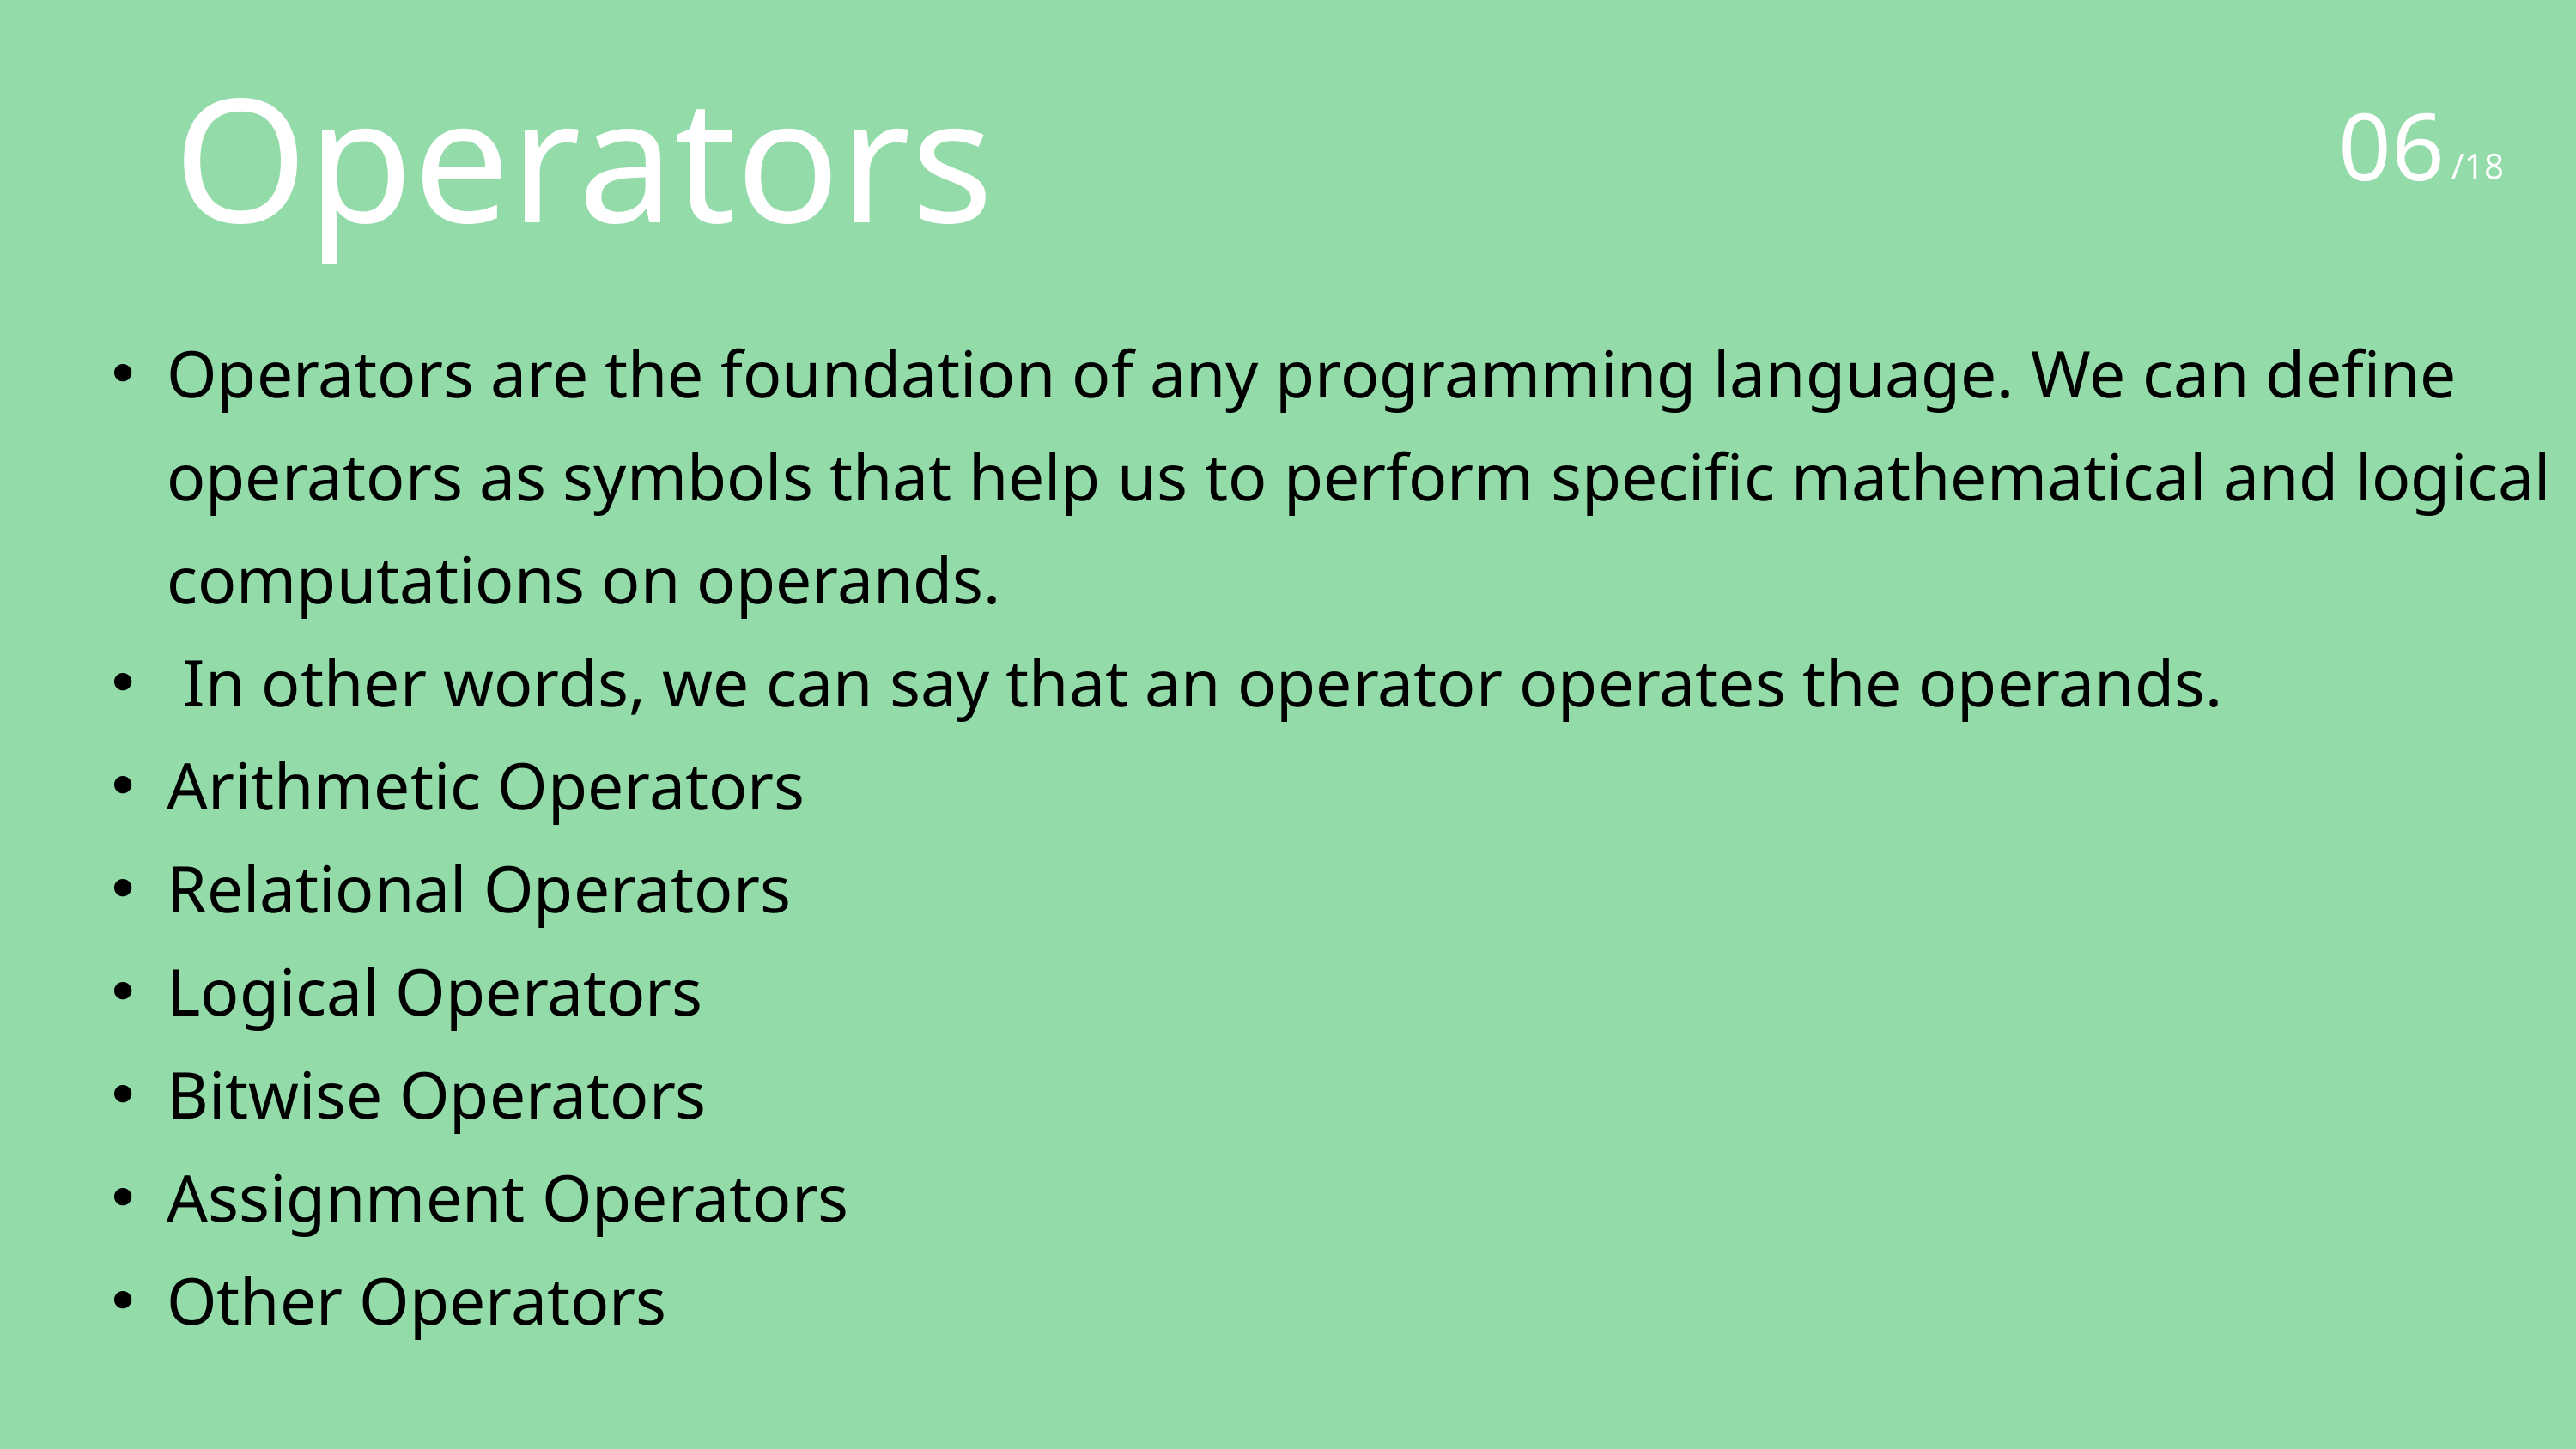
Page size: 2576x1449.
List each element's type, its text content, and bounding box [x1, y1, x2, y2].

text_box Operators [24, 16, 1188, 258]
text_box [2232, 89, 2505, 201]
text_box Operators are the foundation of any programming language. We can define operators as symbols that help us to perform specific mathematical and logical computations on operands. In other words, we can say that an operator operates the operands. Arithmetic Operators Relational Operators Logical Operators Bitwise Operators Assignment Operators Other Operators [57, 307, 2576, 1428]
